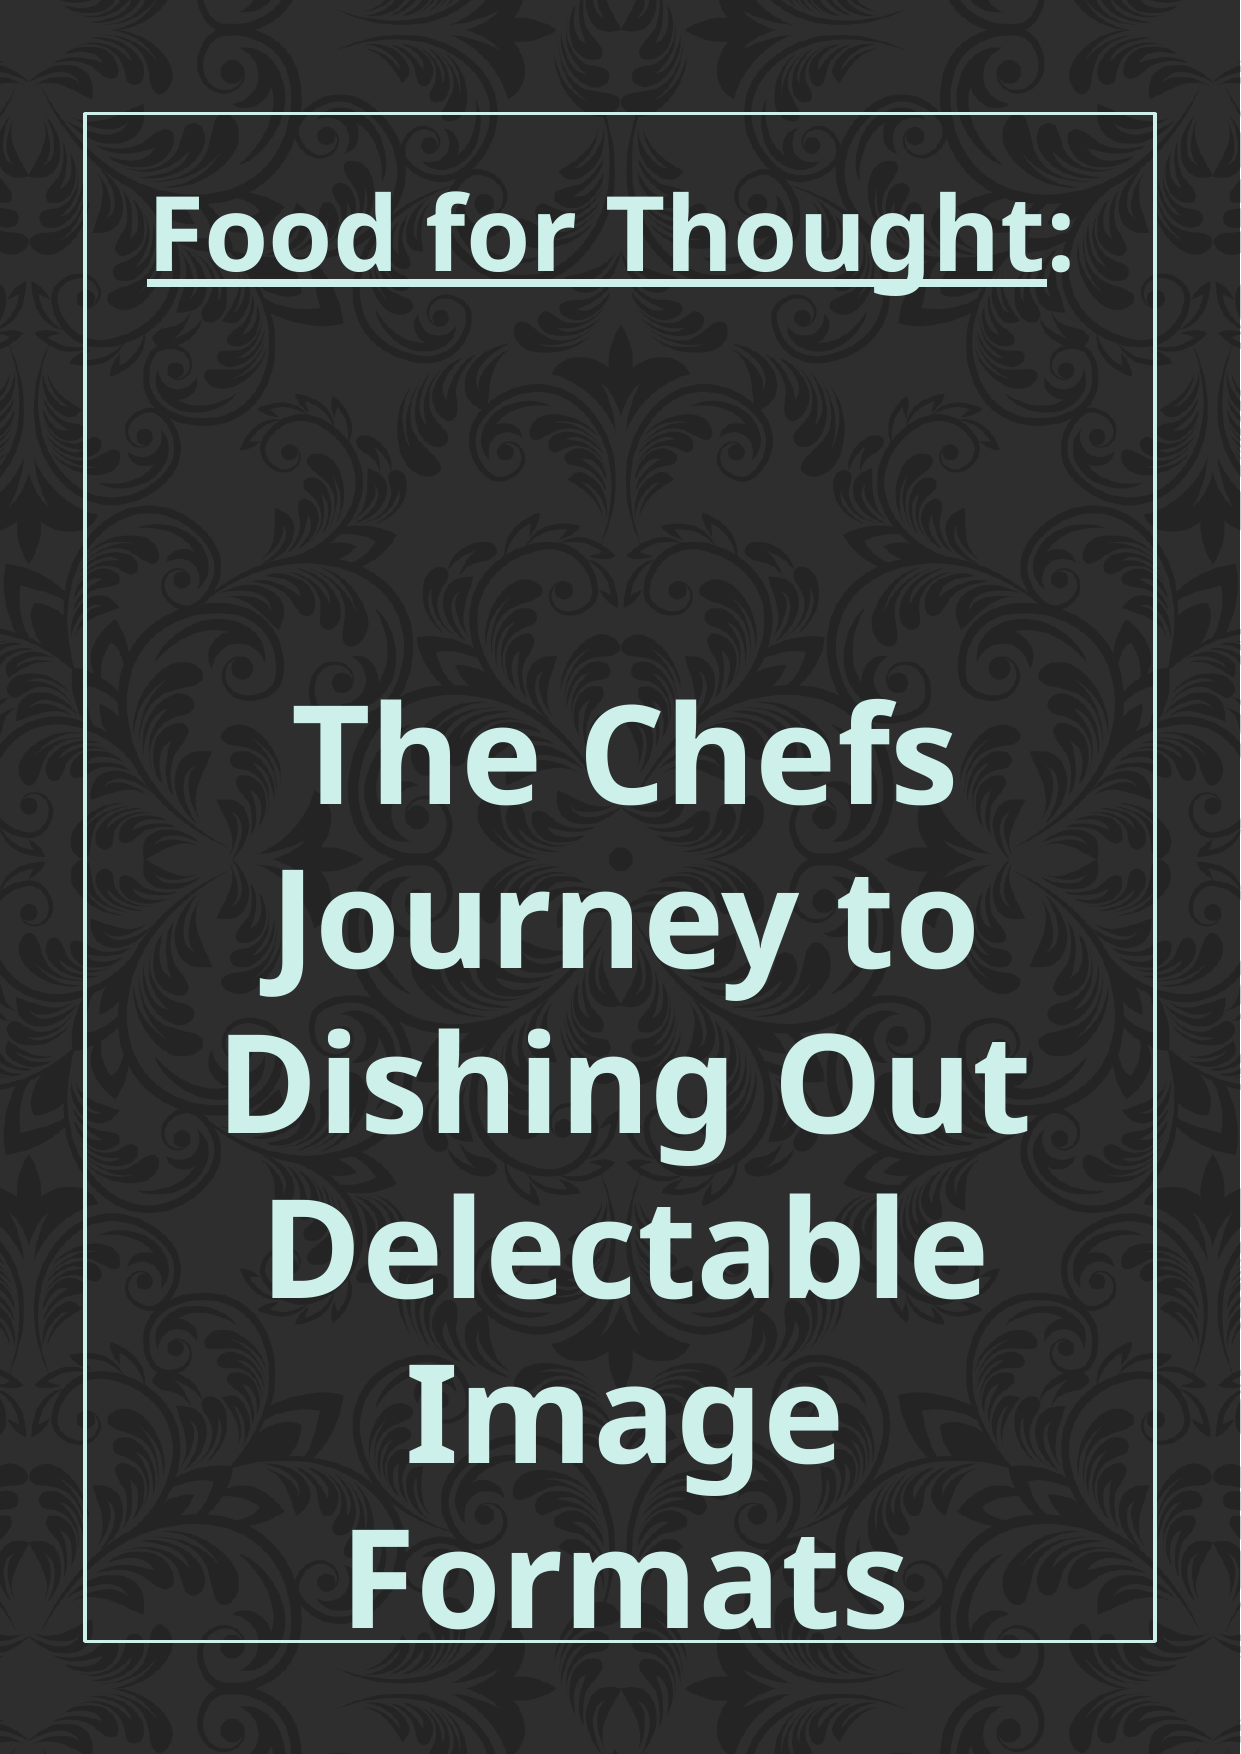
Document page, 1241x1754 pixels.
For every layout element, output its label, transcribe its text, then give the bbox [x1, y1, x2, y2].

title Food for Thought: The Chefs Journey to Dishing Out Delectable Image Formats [129, 151, 1122, 709]
